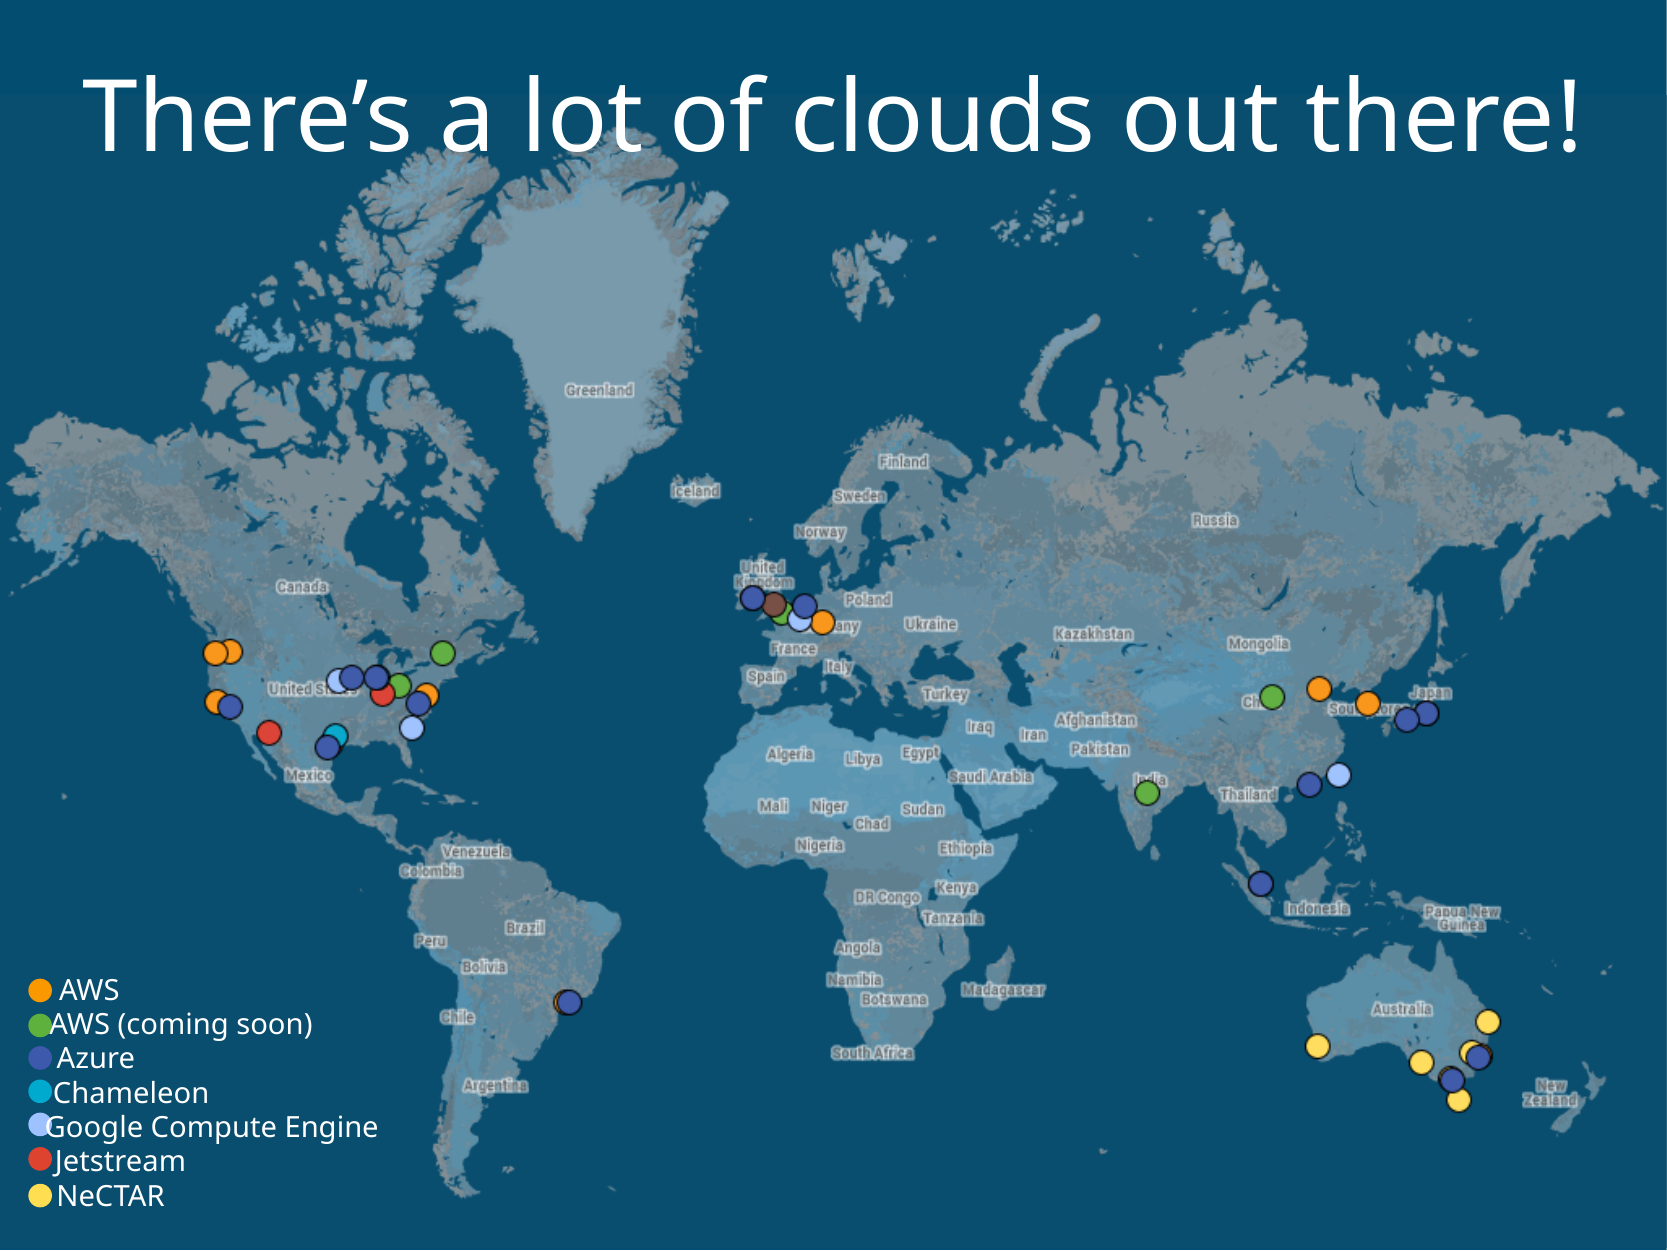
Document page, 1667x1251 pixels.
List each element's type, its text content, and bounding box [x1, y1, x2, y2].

picture [0, 95, 1667, 1247]
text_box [28, 963, 379, 1221]
title There’s a lot of clouds out there! [53, 0, 1613, 92]
